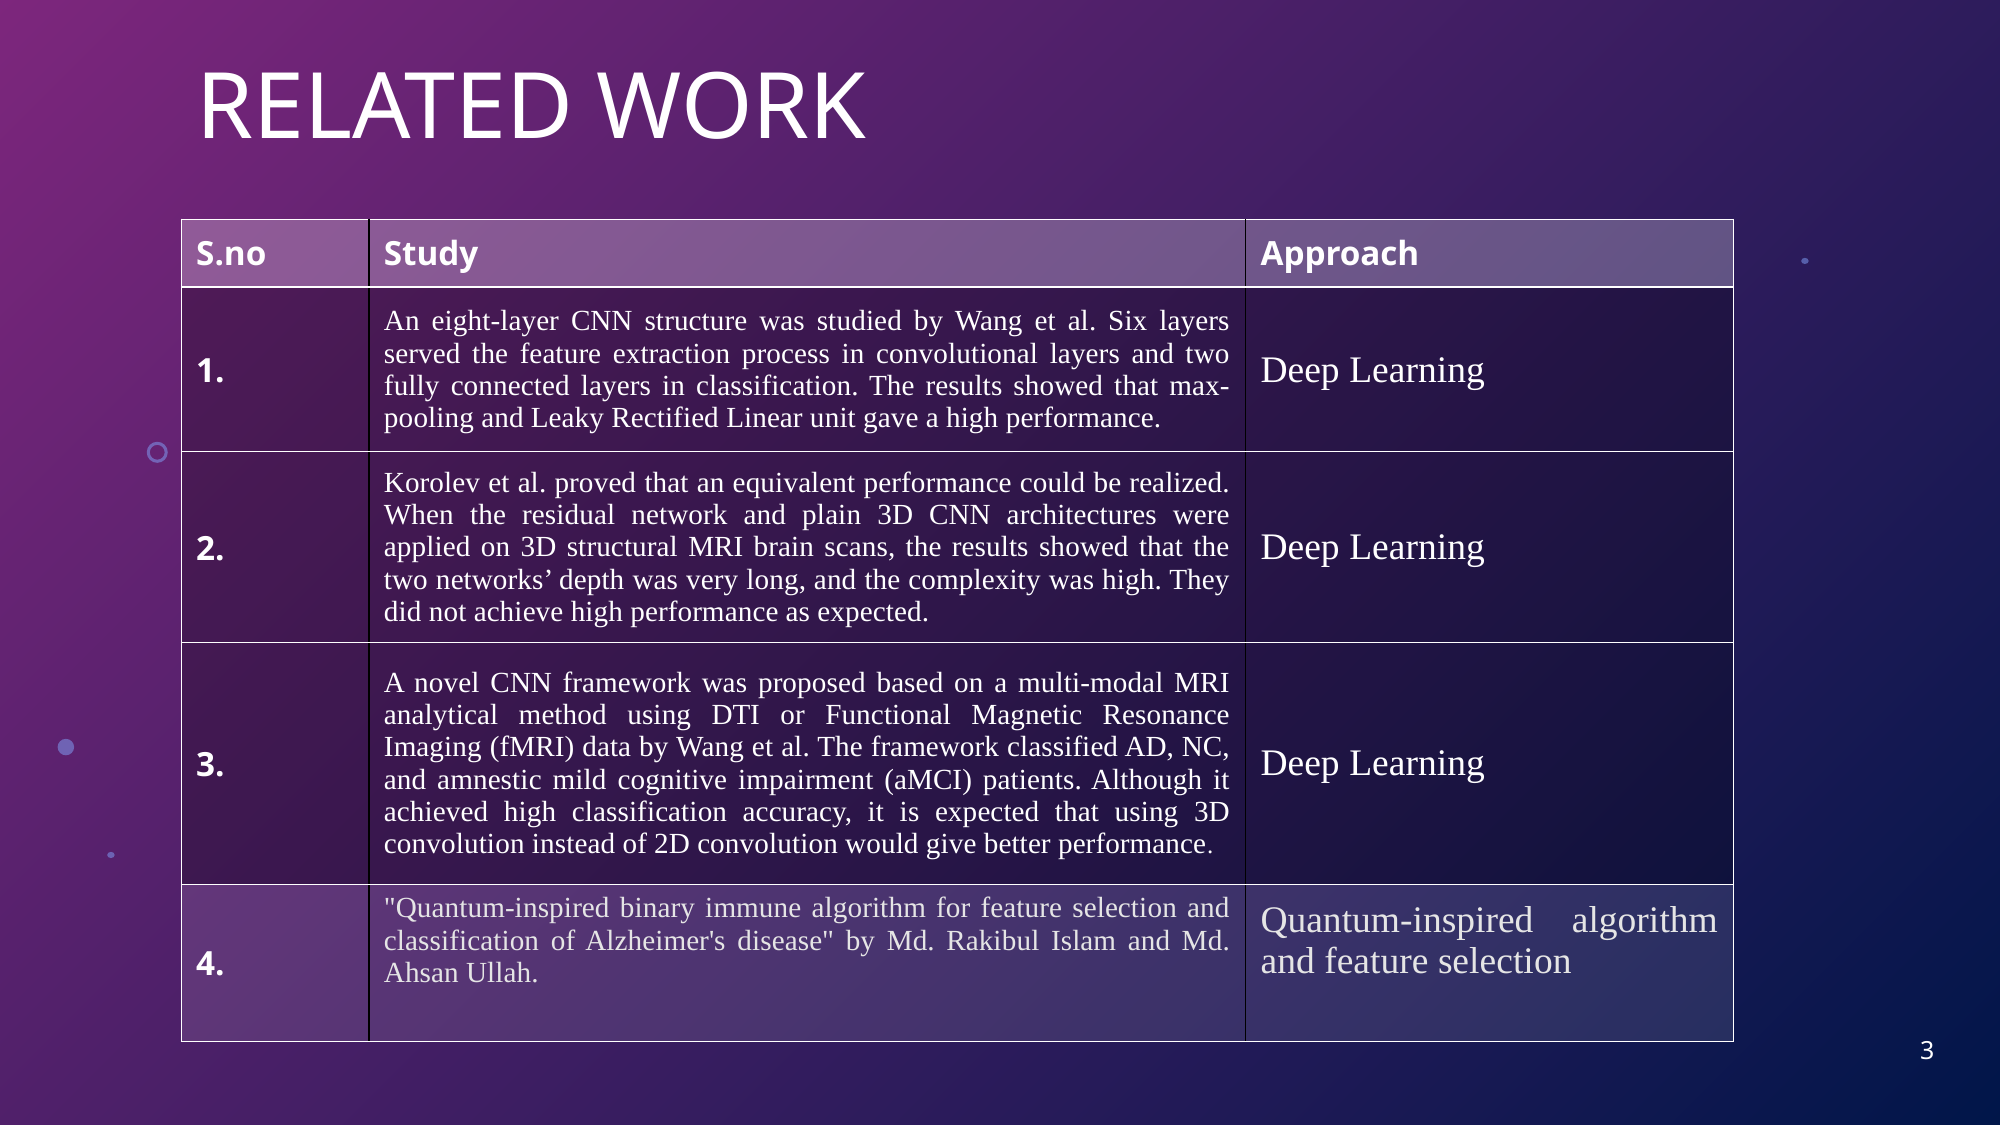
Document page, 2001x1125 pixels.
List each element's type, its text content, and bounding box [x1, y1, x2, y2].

table_cell 2. [182, 452, 368, 642]
table_cell 1. [182, 288, 368, 451]
table_cell Korolev et al. proved that an equivalent performance could be realized. When the residual network and plain 3D CNN architectures were applied on 3D structural MRI brain scans, the results showed that the two networks’ depth was very long, and the complexity was high. They did not achieve high performance as expected. [370, 452, 1245, 642]
table_cell Deep Learning [1246, 288, 1733, 451]
table_cell 4. [182, 885, 368, 1041]
table_cell "Quantum-inspired binary immune algorithm for feature selection and classification of Alzheimer's disease" by Md. Rakibul Islam and Md. Ahsan Ullah. [370, 885, 1245, 1041]
table_cell Deep Learning [1246, 452, 1733, 642]
title RELATED WORK [181, 0, 1907, 218]
table_cell 3. [182, 643, 368, 884]
table_cell Quantum-inspired algorithm and feature selection [1246, 885, 1733, 1041]
table_header Study [370, 220, 1245, 286]
table_cell An eight-layer CNN structure was studied by Wang et al. Six layers served the feature extraction process in convolutional layers and two fully connected layers in classification. The results showed that max-pooling and Leaky Rectified Linear unit gave a high performance. [370, 288, 1245, 451]
slide_number 3 [1499, 1021, 1950, 1082]
table_header S.no [182, 220, 368, 286]
table_cell Deep Learning [1246, 643, 1733, 884]
table_cell A novel CNN framework was proposed based on a multi-modal MRI analytical method using DTI or Functional Magnetic Resonance Imaging (fMRI) data by Wang et al. The framework classified AD, NC, and amnestic mild cognitive impairment (aMCI) patients. Although it achieved high classification accuracy, it is expected that using 3D convolution instead of 2D convolution would give better performance. [370, 643, 1245, 884]
table_header Approach [1246, 220, 1733, 286]
